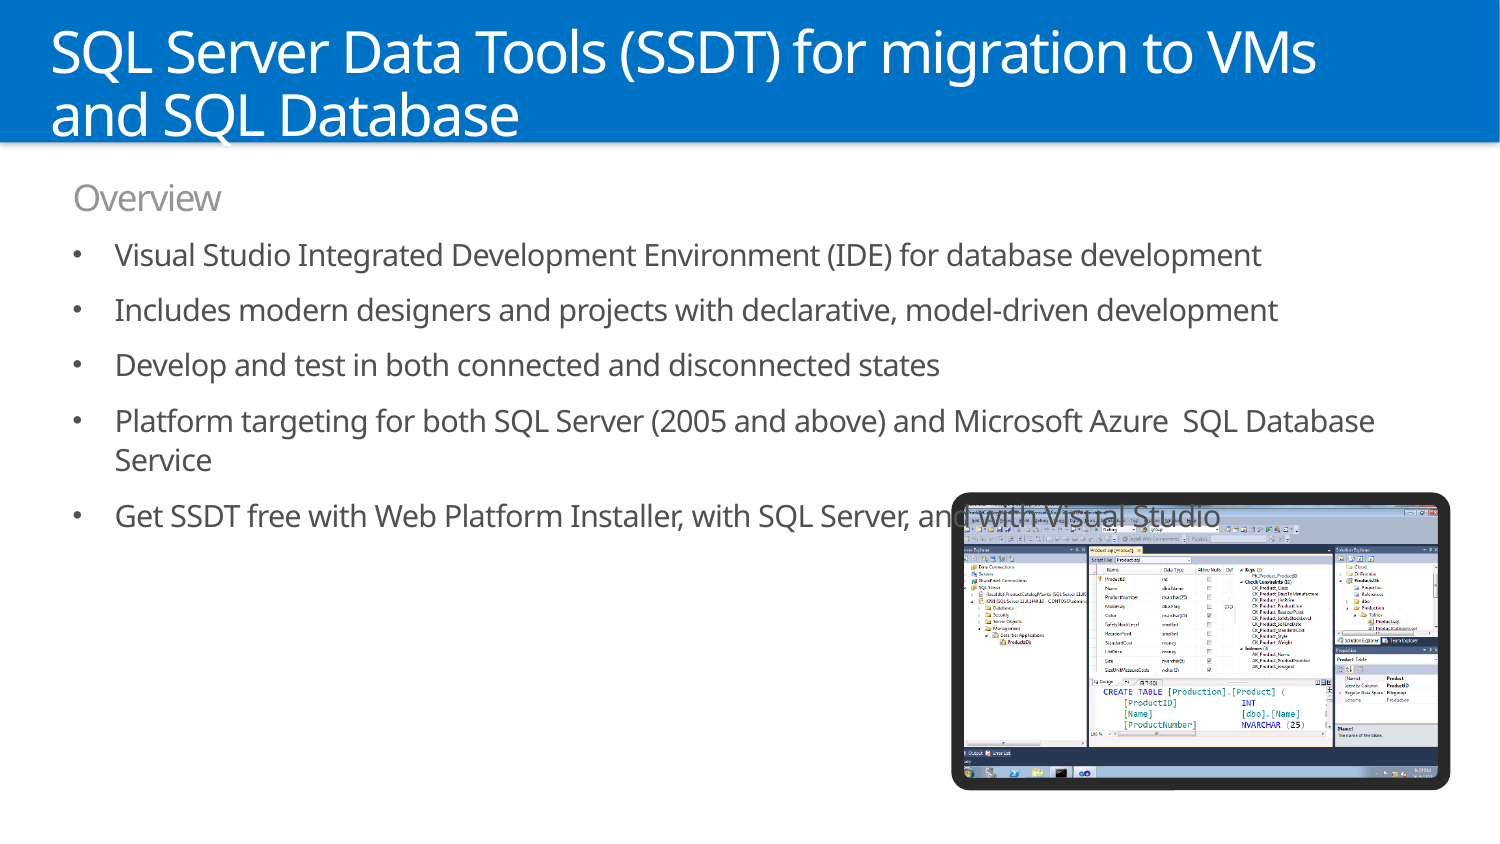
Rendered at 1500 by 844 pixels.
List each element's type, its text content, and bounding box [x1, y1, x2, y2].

picture [957, 498, 1445, 785]
list Overview Visual Studio Integrated Development Environment (IDE) for database development Includes modern designers and projects with declarative, model-driven development Develop and test in both connected and disconnected states Platform targeting for both SQL Server (2005 and above) and Microsoft Azure SQL Database Service Get SSDT free with Web Platform Installer, with SQL Server, and with Visual Studio [50, 178, 1451, 321]
title SQL Server Data Tools (SSDT) for migration to VMs and SQL Database [50, 22, 1423, 151]
